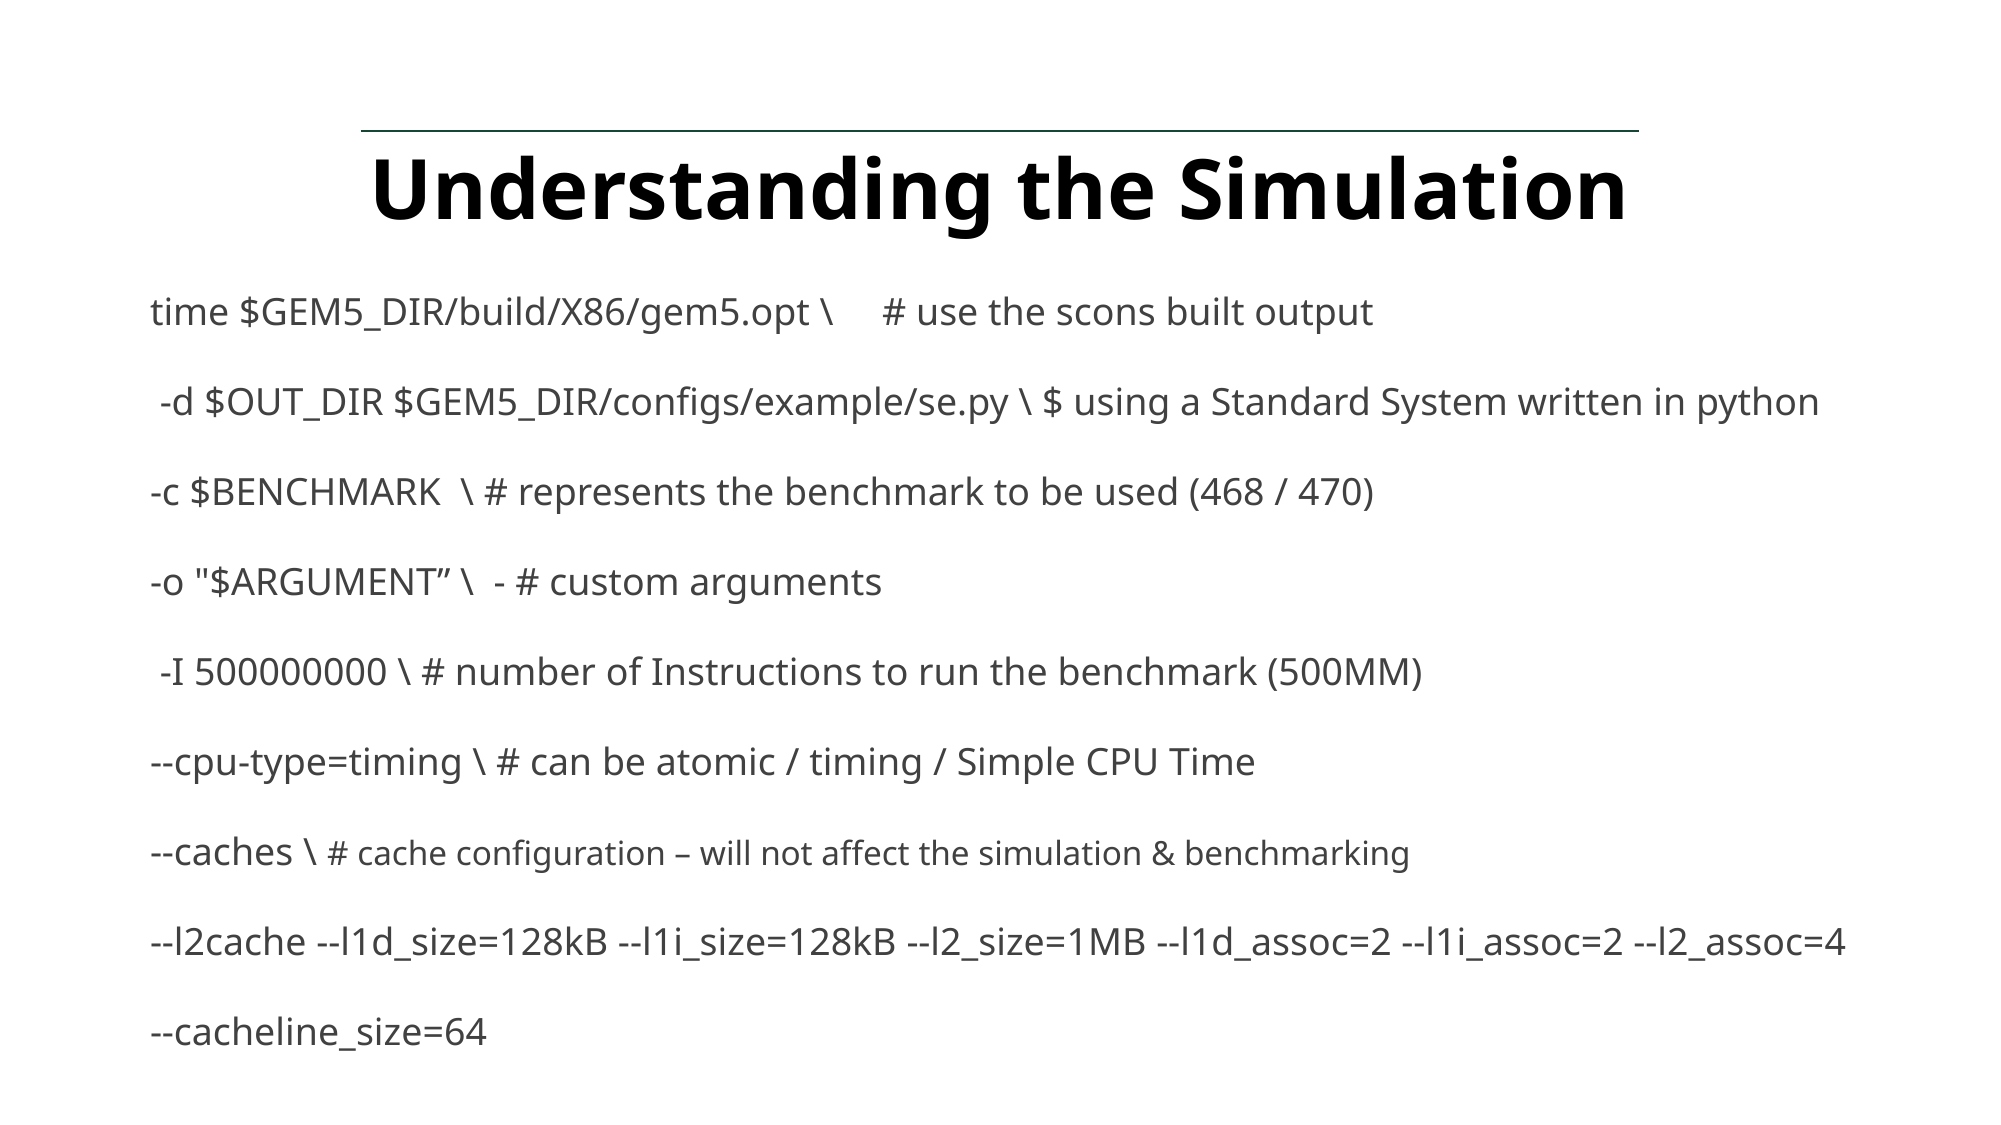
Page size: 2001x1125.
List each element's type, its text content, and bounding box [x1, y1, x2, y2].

title Understanding the Simulation [150, 151, 1850, 242]
text_box time $GEM5_DIR/build/X86/gem5.opt \ # use the scons built output -d $OUT_DIR $GEM5_DIR/configs/example/se.py \ $ using a Standard System written in python -c $BENCHMARK \ # represents the benchmark to be used (468 / 470) -o "$ARGUMENT” \ - # custom arguments -I 500000000 \ # number of Instructions to run the benchmark (500MM) --cpu-type=timing \ # can be atomic / timing / Simple CPU Time --caches \ # cache configuration – will not affect the simulation & benchmarking --l2cache --l1d_size=128kB --l1i_size=128kB --l2_size=1MB --l1d_assoc=2 --l1i_assoc=2 --l2_assoc=4 --cacheline_size=64 [150, 242, 1865, 1053]
